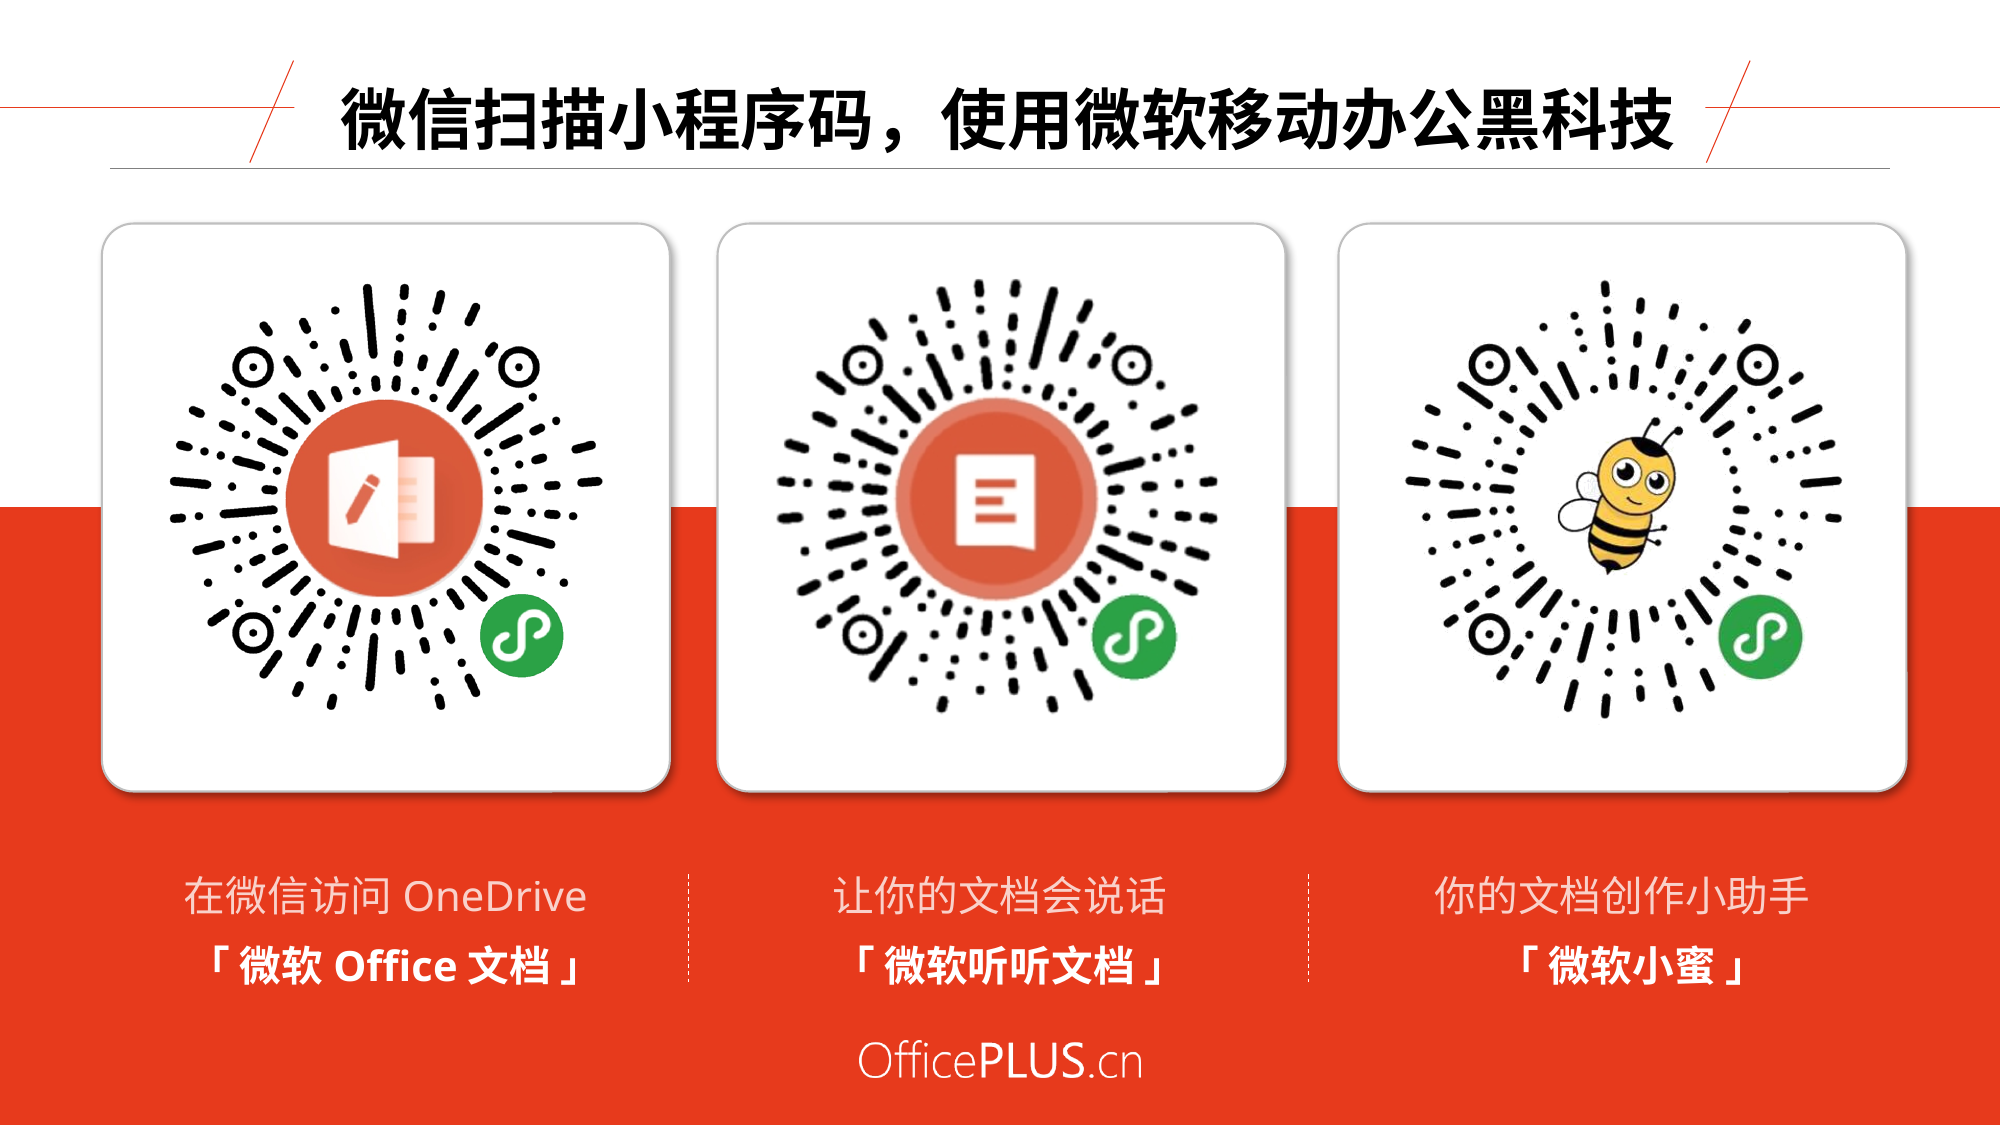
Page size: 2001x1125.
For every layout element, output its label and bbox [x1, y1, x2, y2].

picture [160, 274, 611, 725]
picture [859, 1040, 1141, 1078]
picture [771, 274, 1222, 725]
picture [1397, 274, 1848, 725]
